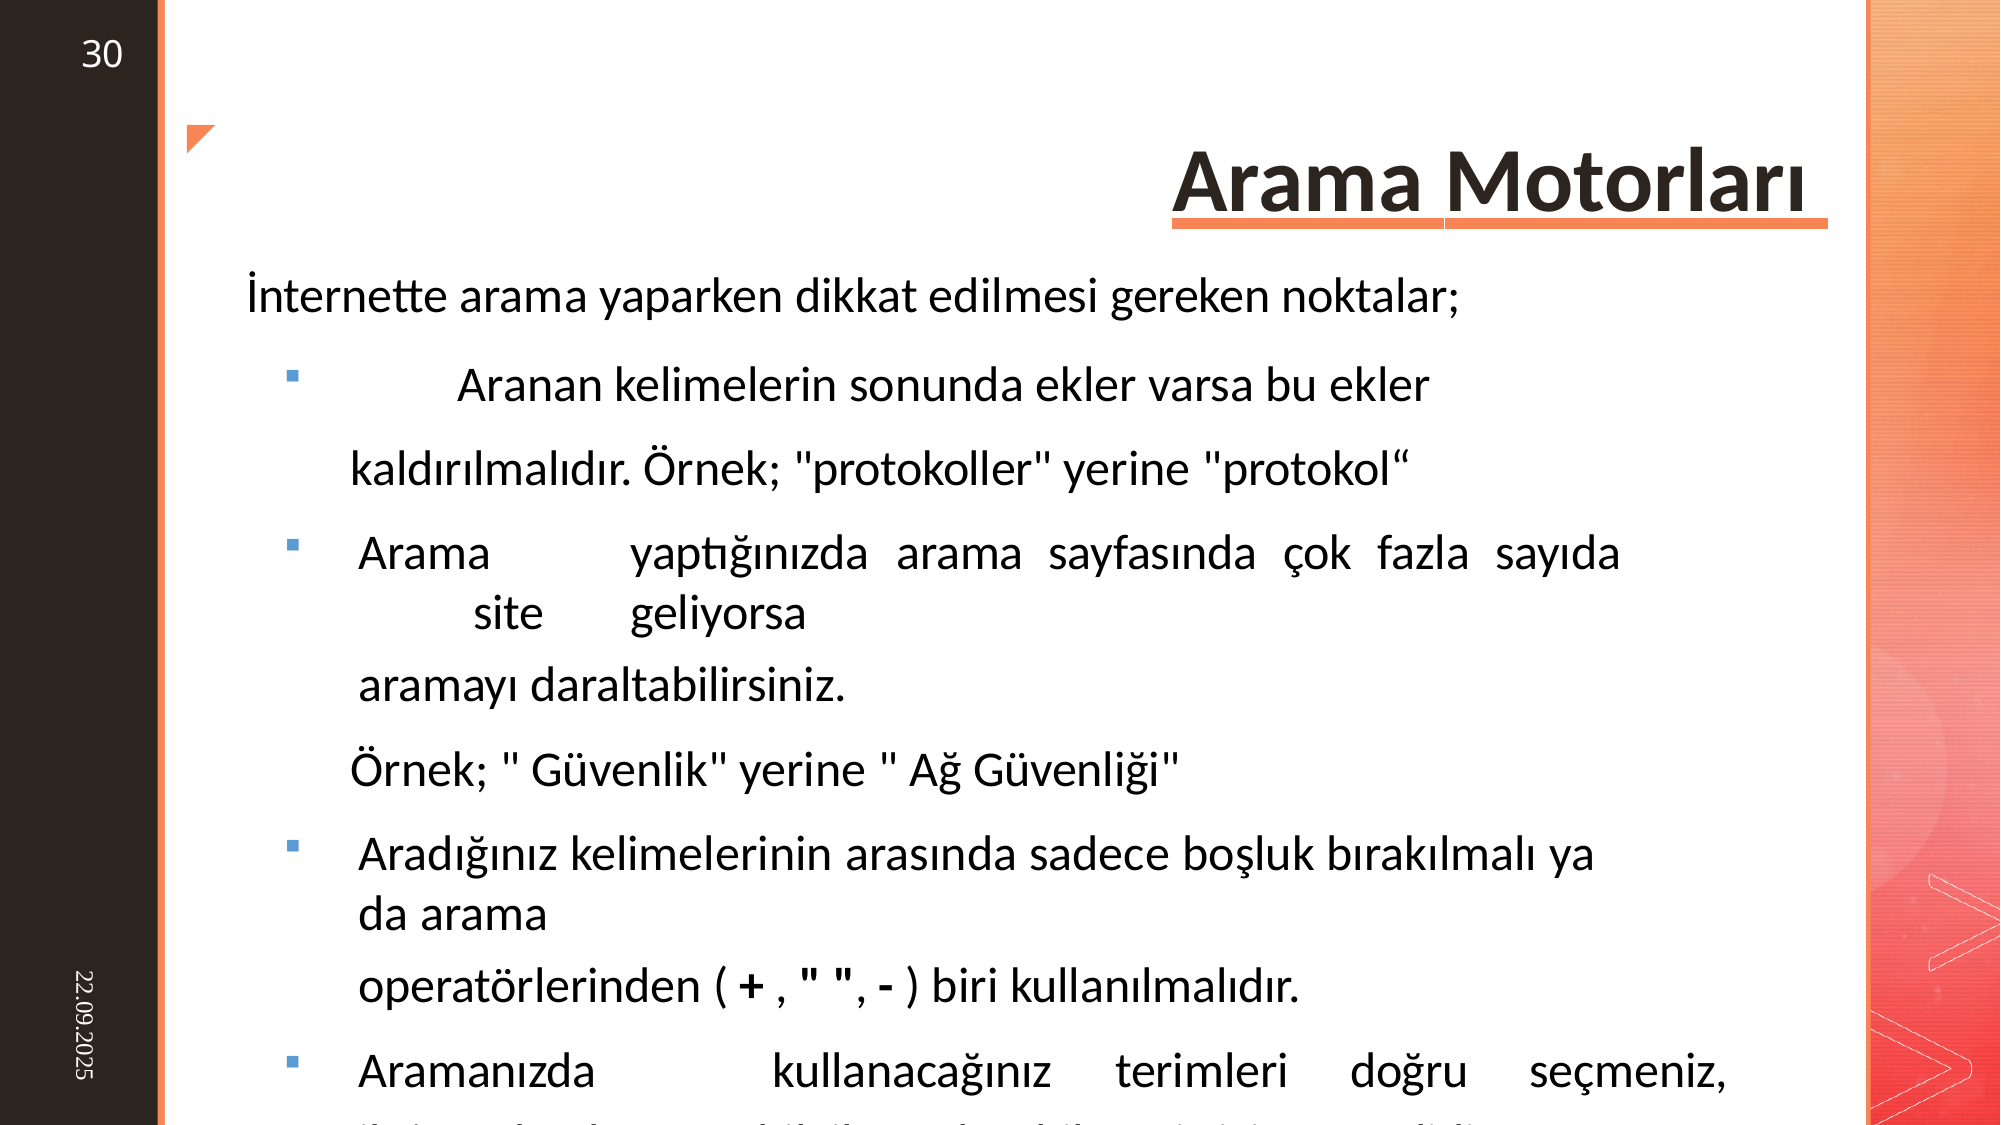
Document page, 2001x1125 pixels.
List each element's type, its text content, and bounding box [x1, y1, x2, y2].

title Arama Motorları [217, 117, 1832, 308]
text_box 30 [79, 27, 125, 75]
text_box ◤ [184, 109, 223, 157]
text_box 22.09.2025 [68, 968, 101, 1086]
text_box İnternette arama yaparken dikkat edilmesi gereken noktalar; Aranan kelimelerin sonunda ekler varsa bu ekler kaldırılmalıdır. Örnek; "protokoller" yerine "protokol“ Arama yaptığınızda arama sayfasında çok fazla sayıda site geliyorsa aramayı daraltabilirsiniz. Örnek; " Güvenlik" yerine " Ağ Güvenliği" Aradığınız kelimelerinin arasında sadece boşluk bırakılmalı ya da arama operatörlerinden ( + , " ", - ) biri kullanılmalıdır. Aramanızda kullanacağınız terimleri doğru seçmeniz, ihtiyaç duyduğunuz bilgilere ulaşabilmeniz için önemlidir. [244, 232, 1810, 1125]
picture [1871, 0, 2000, 1125]
